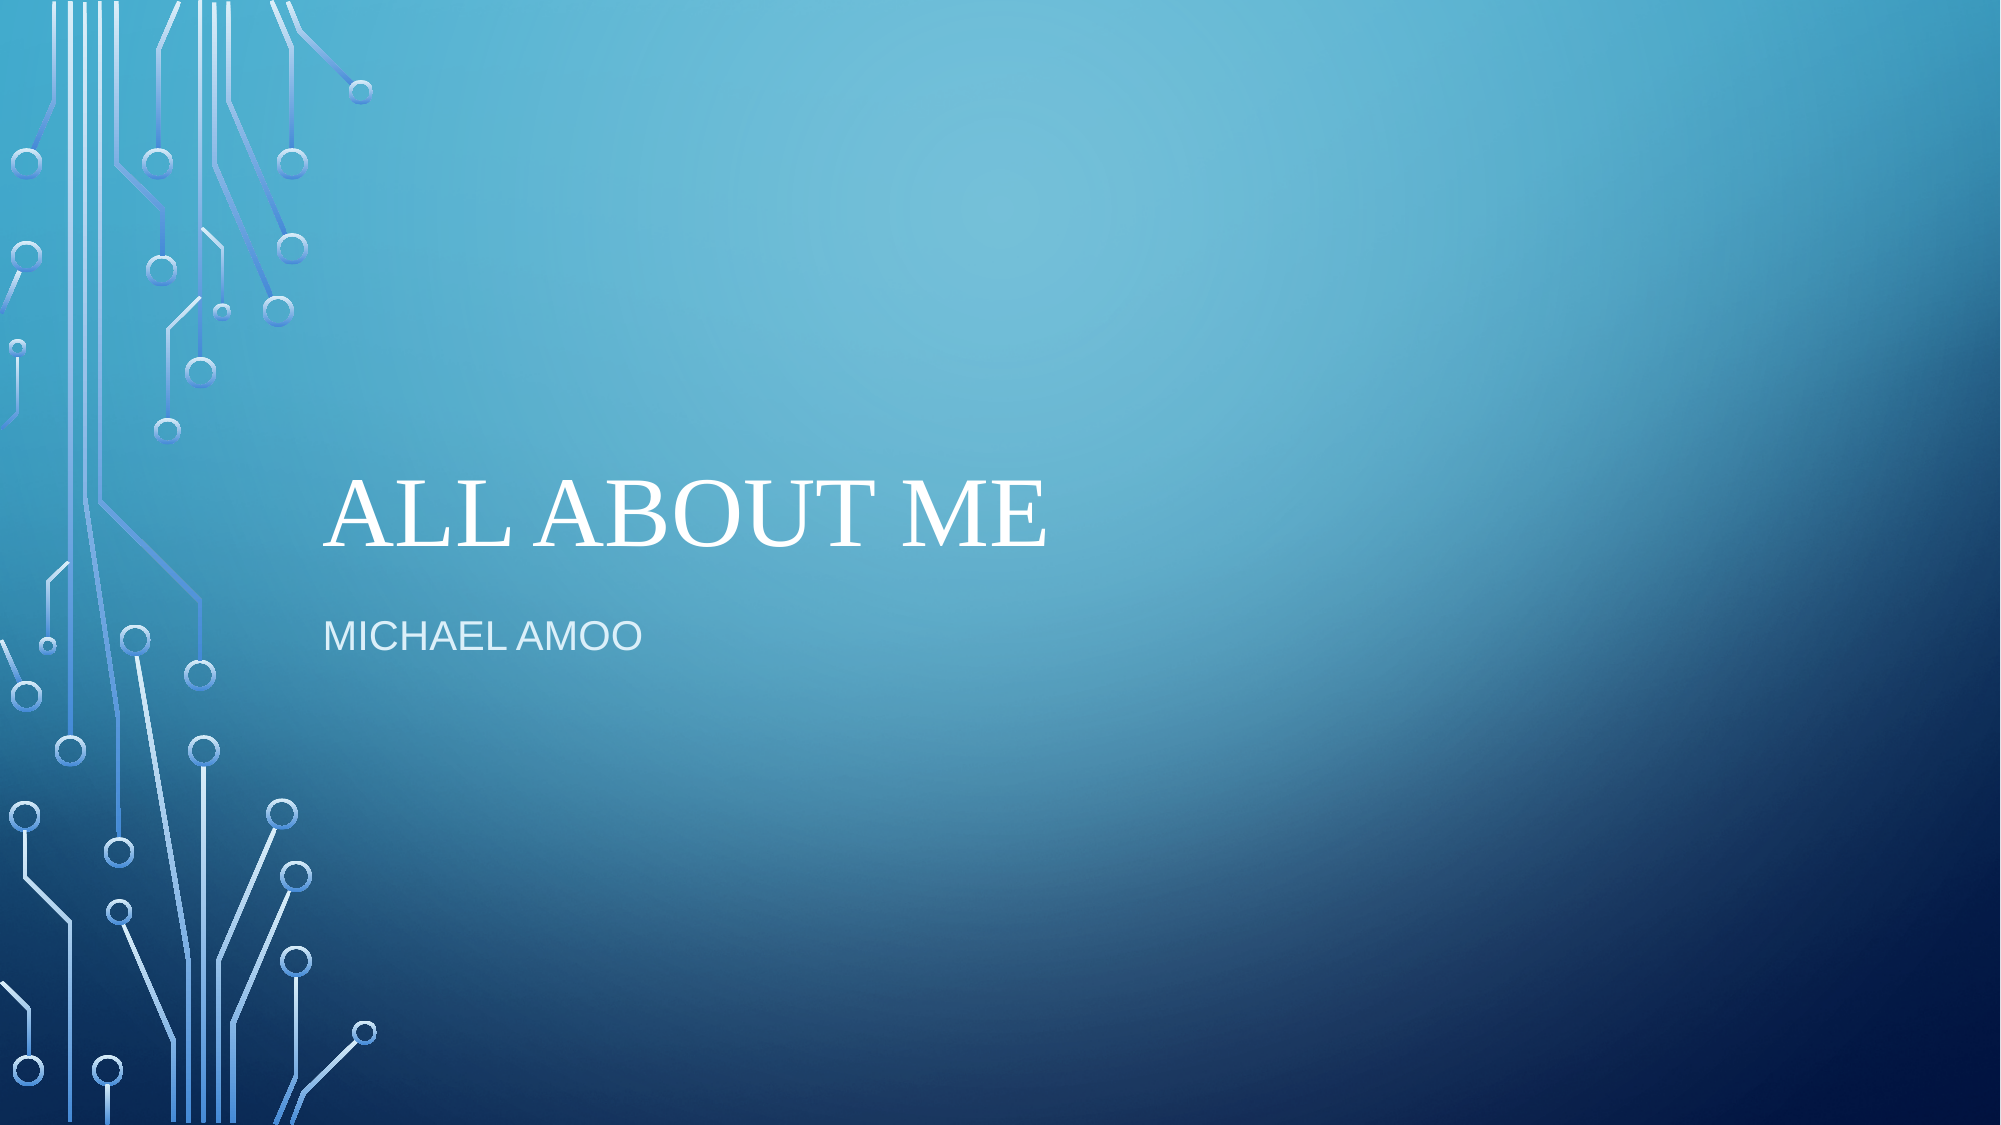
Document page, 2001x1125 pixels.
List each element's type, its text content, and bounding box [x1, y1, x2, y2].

title ALL About me [307, 184, 1750, 576]
subtitle Michael Amoo [307, 590, 1750, 863]
